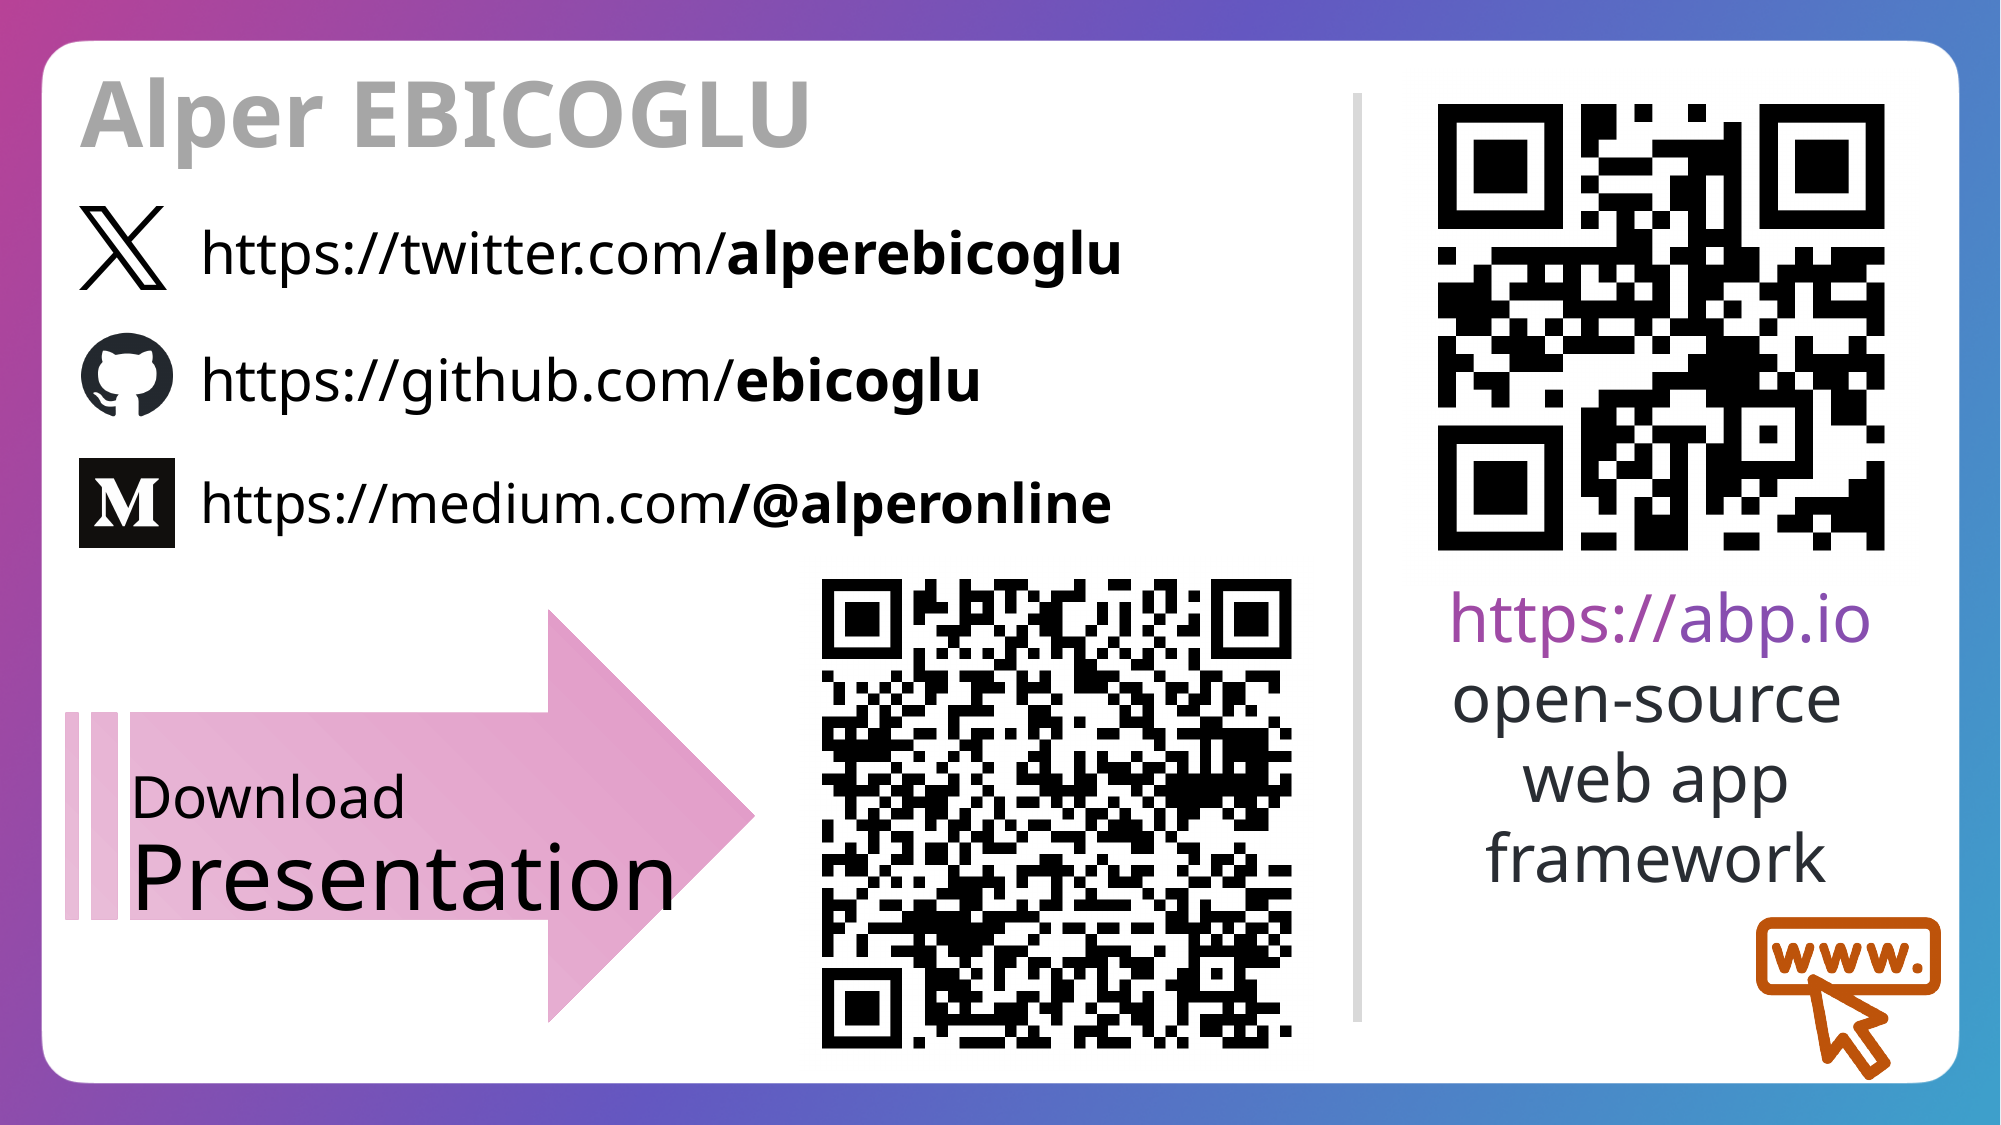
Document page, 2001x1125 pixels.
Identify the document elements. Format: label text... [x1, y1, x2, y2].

title Alper EBICOGLU [65, 47, 1169, 188]
text_box [547, 993, 580, 1025]
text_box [1357, 179, 1956, 1091]
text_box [79, 206, 1152, 551]
picture [0, 0, 2001, 1125]
text_box [547, 607, 646, 705]
text_box [90, 712, 115, 920]
text_box [65, 712, 80, 920]
text_box Download Presentation [115, 705, 799, 993]
